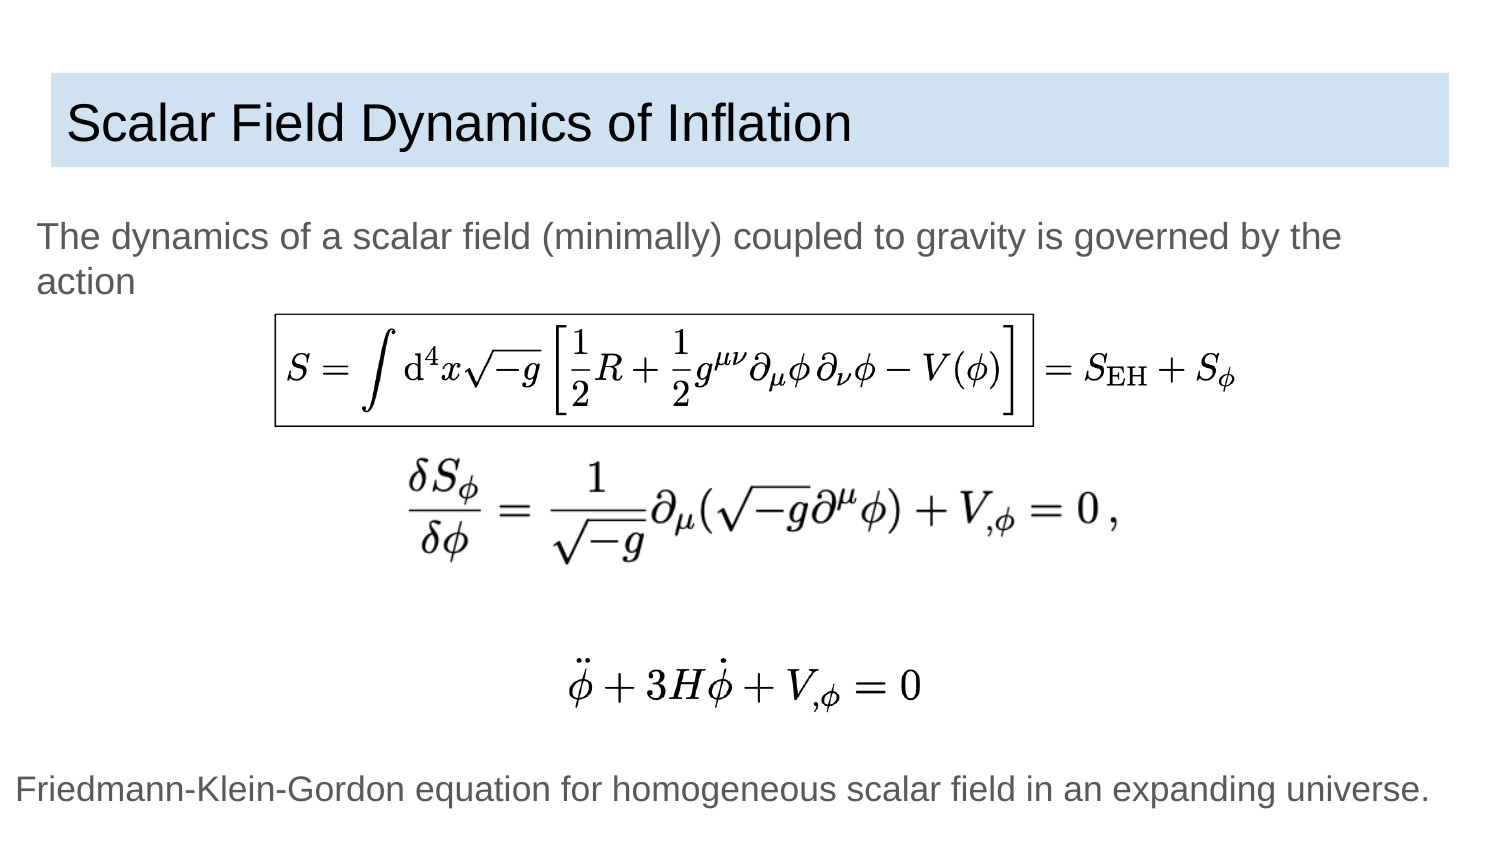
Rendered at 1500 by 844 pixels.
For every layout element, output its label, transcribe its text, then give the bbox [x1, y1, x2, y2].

picture [539, 622, 961, 761]
text_box Friedmann-Klein-Gordon equation for homogeneous scalar field in an expanding universe. [0, 751, 1500, 824]
title Scalar Field Dynamics of Inflation [51, 72, 1449, 167]
picture [258, 299, 1242, 601]
text_box The dynamics of a scalar field (minimally) coupled to gravity is governed by the action [21, 196, 1364, 317]
